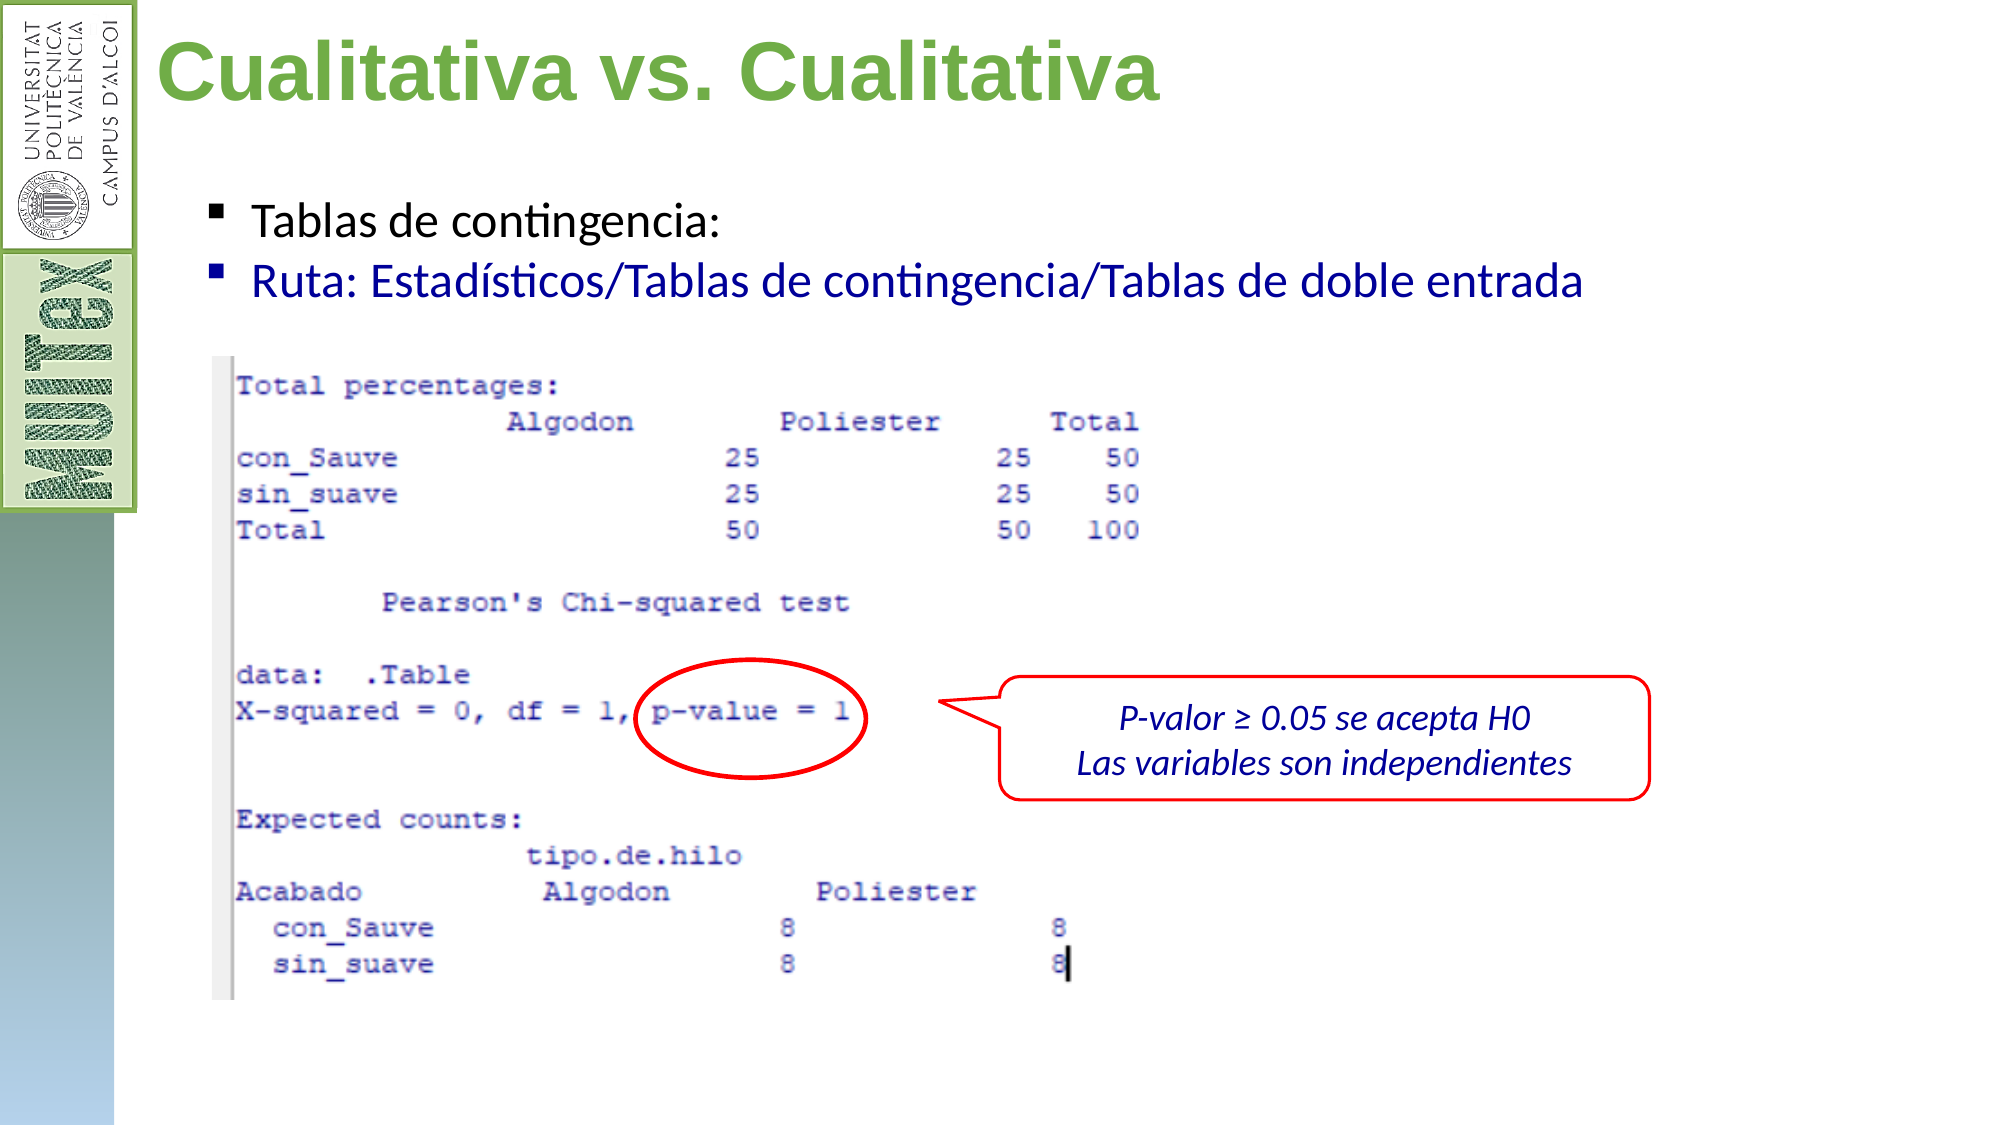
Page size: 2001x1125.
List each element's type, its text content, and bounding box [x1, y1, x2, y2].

picture [211, 356, 1251, 1001]
text_box [0, 525, 115, 1125]
text_box Tablas de contingencia: Ruta: Estadísticos/Tablas de contingencia/Tablas de doble entrada [190, 179, 1908, 435]
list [0, 0, 138, 525]
title Cualitativa vs. Cualitativa [141, 4, 2000, 143]
text_box P-valor ≥ 0.05 se acepta H0 Las variables son independientes [1251, 675, 1651, 801]
